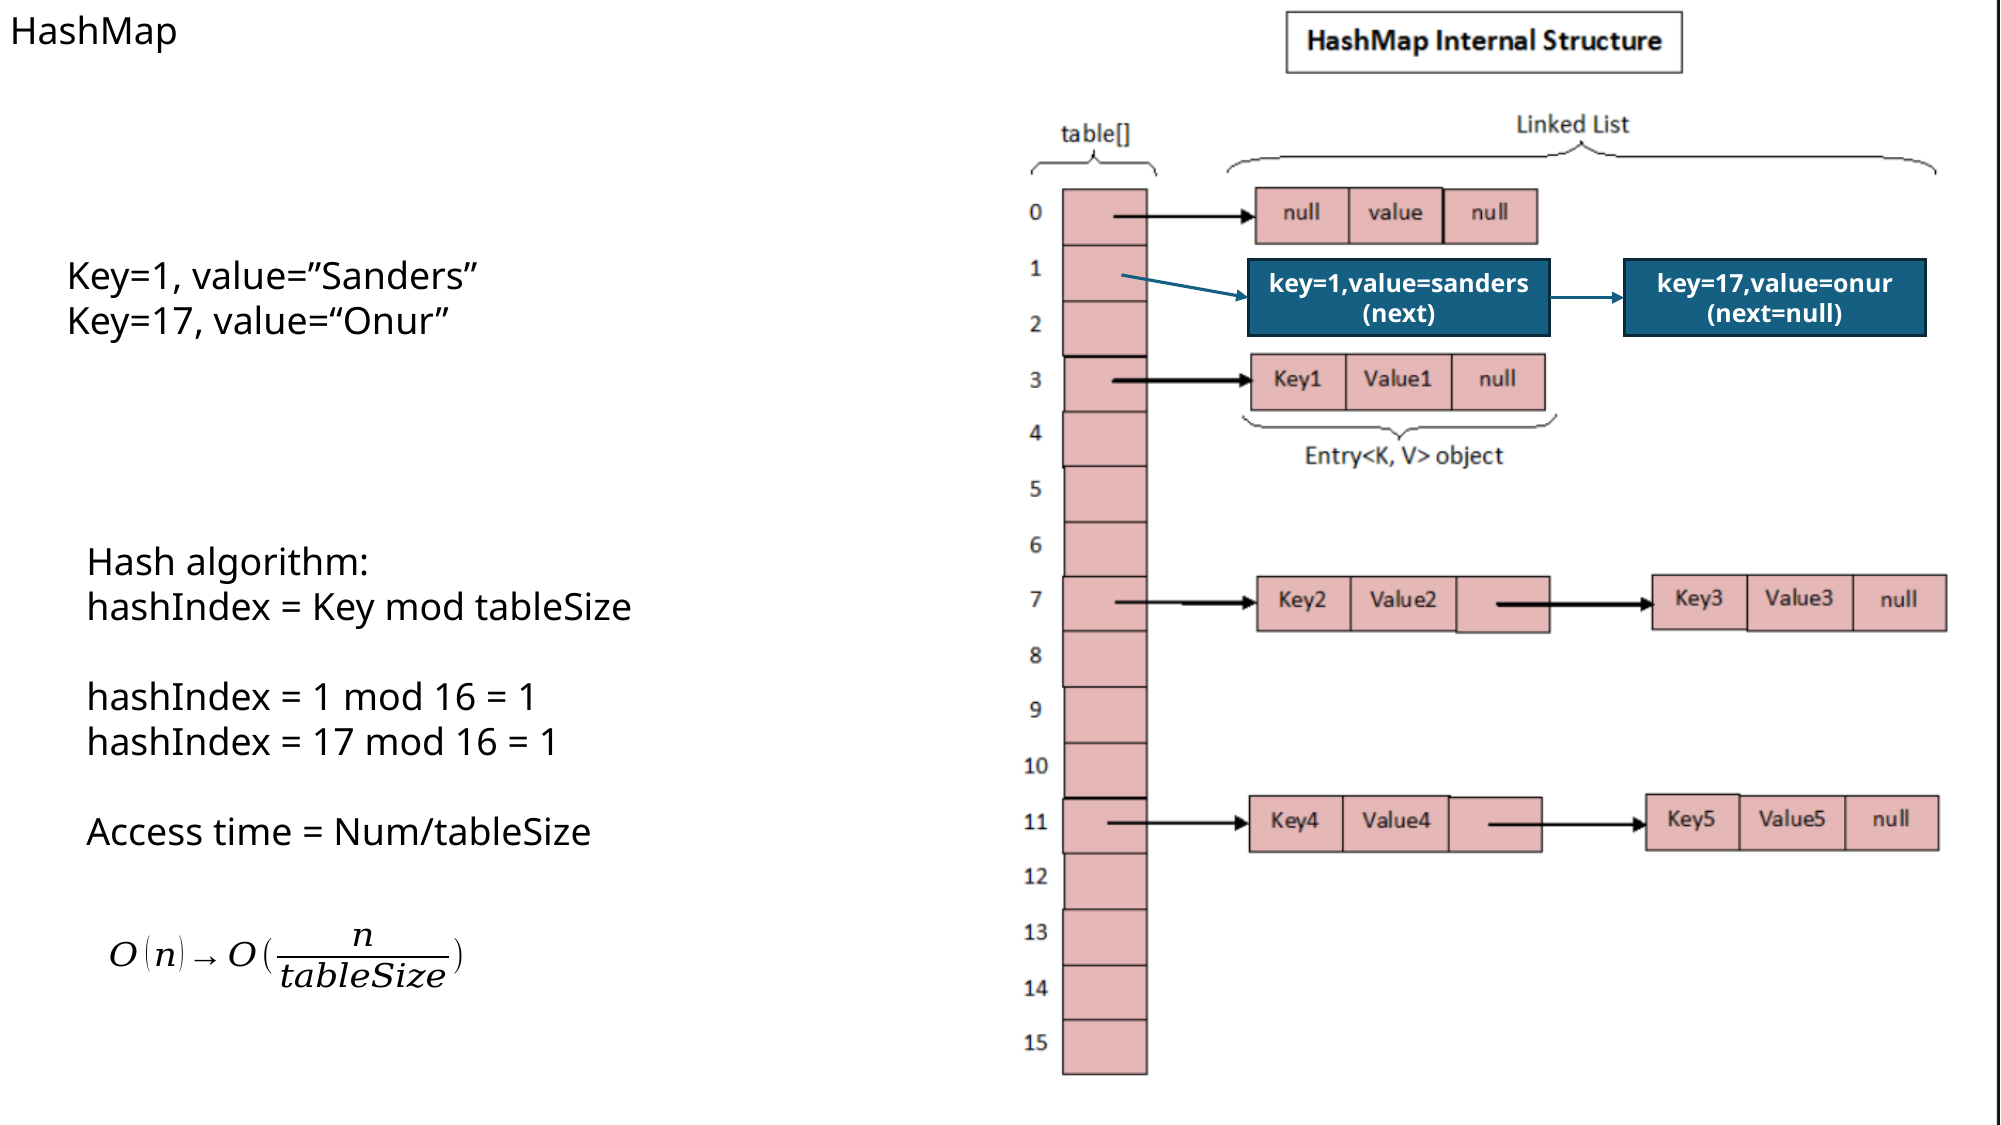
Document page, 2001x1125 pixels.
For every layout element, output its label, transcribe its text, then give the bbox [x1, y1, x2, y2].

text_box Key=1, value=”Sanders” Key=17, value=“Onur” [51, 244, 493, 350]
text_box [1120, 274, 1250, 299]
text_box Hash algorithm: hashIndex = Key mod tableSize hashIndex = 1 mod 16 = 1 hashIndex = 17 mod 16 = 1 Access time = Num/tableSize [71, 530, 648, 861]
text_box HashMap [0, 0, 193, 60]
picture [986, 0, 2000, 1125]
